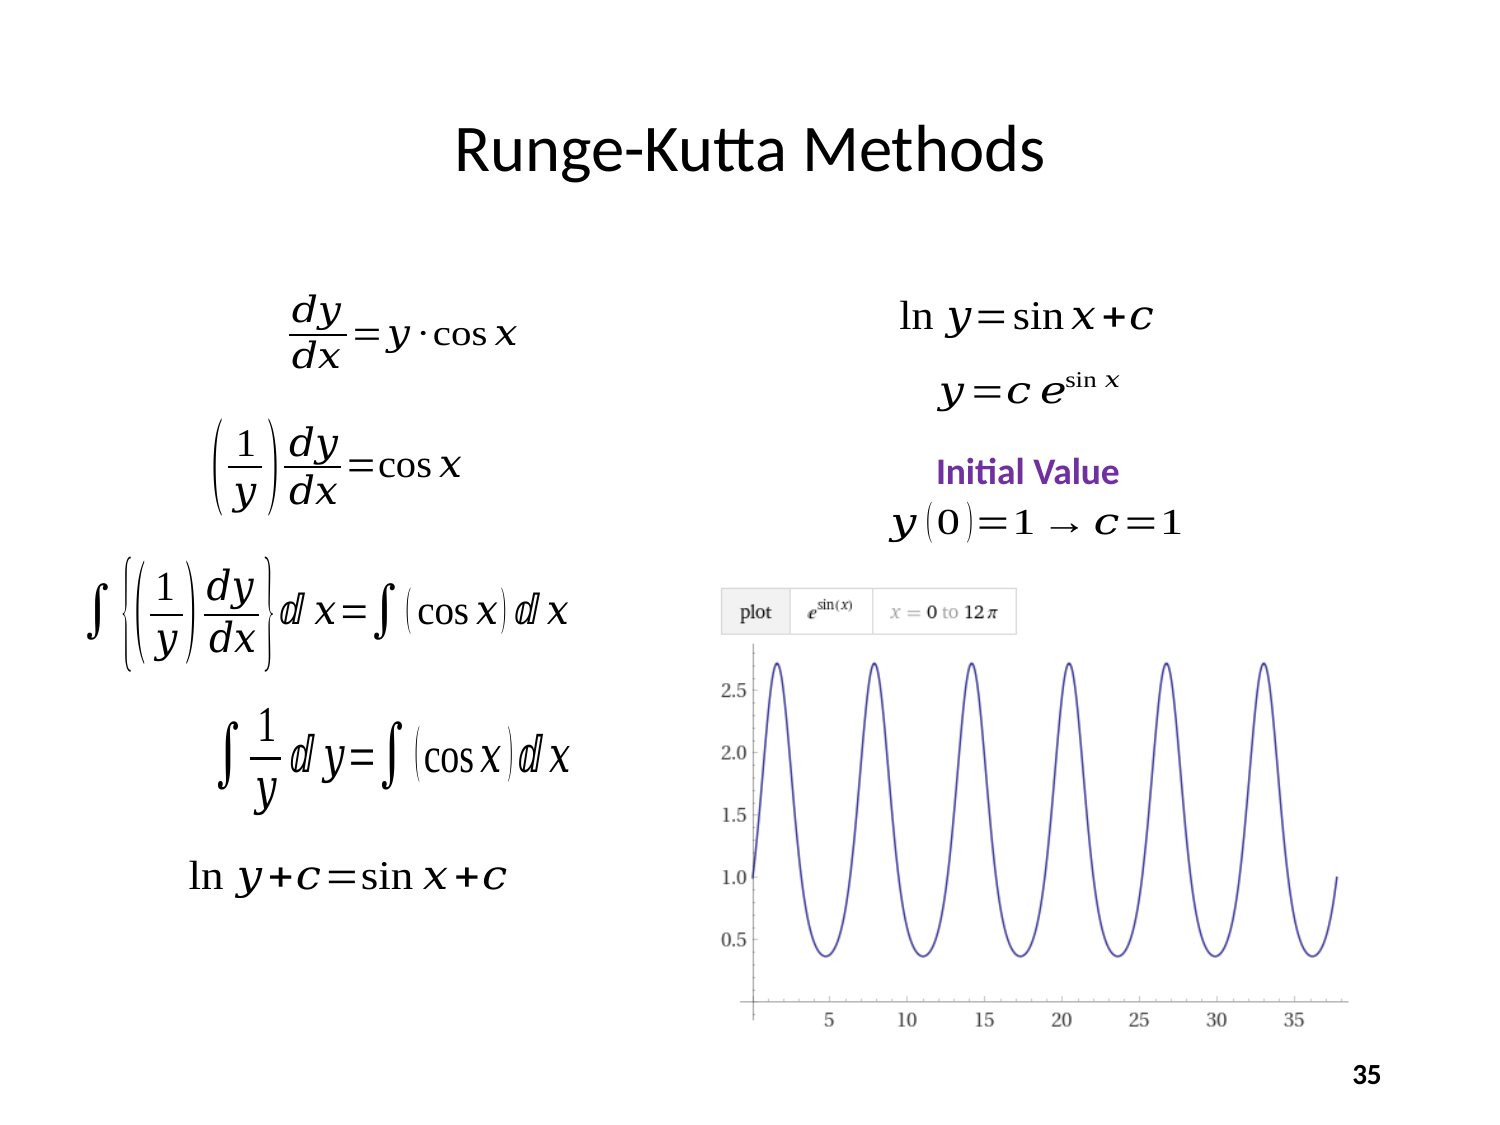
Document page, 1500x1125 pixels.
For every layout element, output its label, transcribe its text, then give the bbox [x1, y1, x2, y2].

title Runge-Kutta Methods [103, 59, 1397, 241]
picture [702, 579, 1369, 1042]
text_box Initial Value [884, 439, 1173, 500]
slide_number 35 [1059, 1042, 1397, 1103]
